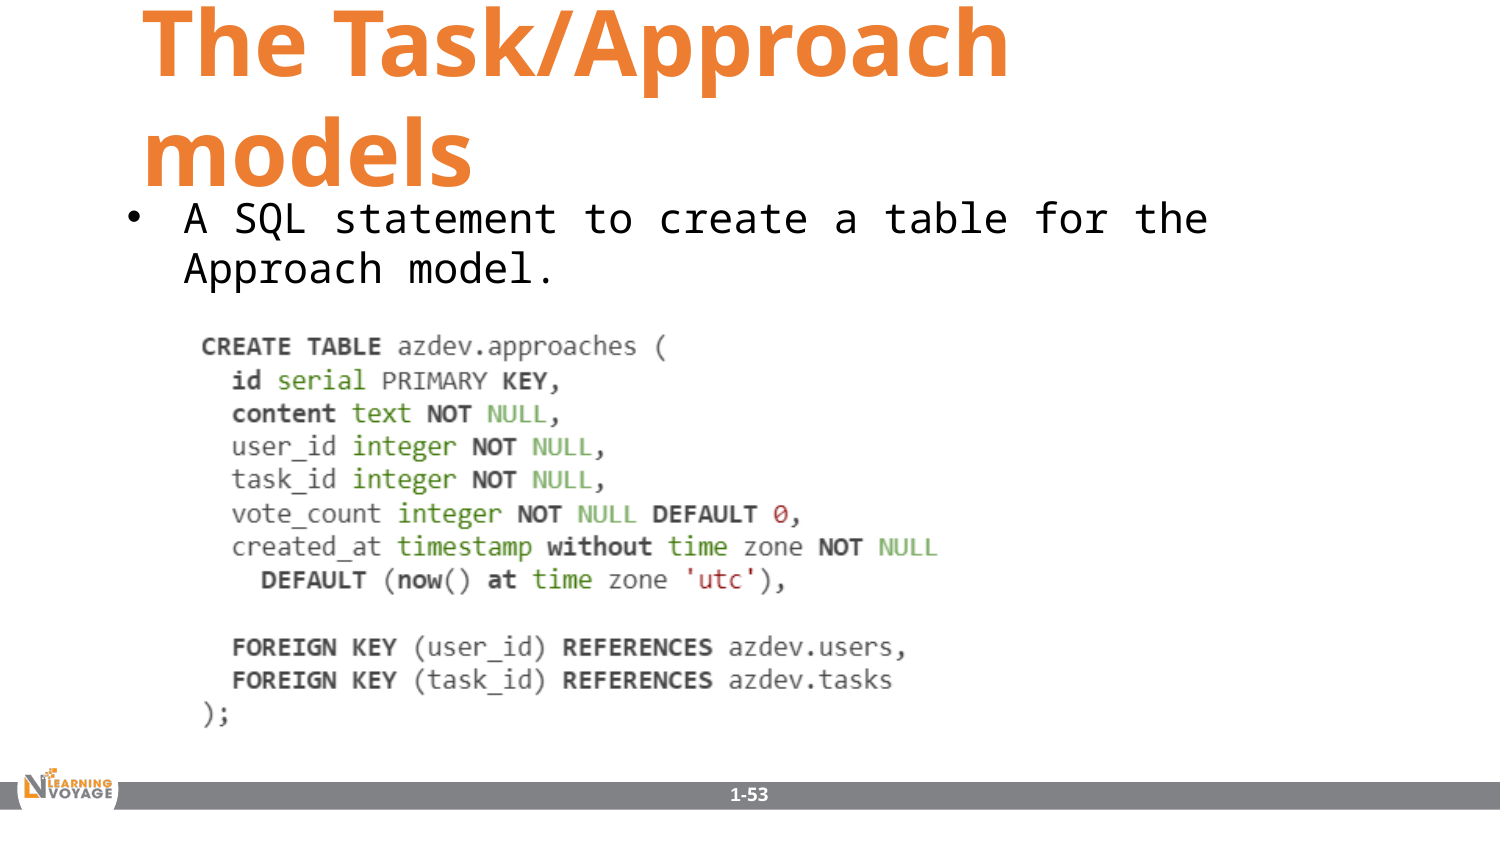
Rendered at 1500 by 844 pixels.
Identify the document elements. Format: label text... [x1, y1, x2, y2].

text_box The Task/Approach models [126, 37, 1374, 153]
text_box A SQL statement to create a table for the Approach model. [126, 189, 1373, 292]
slide_number 1-53 [692, 770, 784, 821]
picture [191, 327, 1005, 736]
picture [0, 706, 144, 844]
